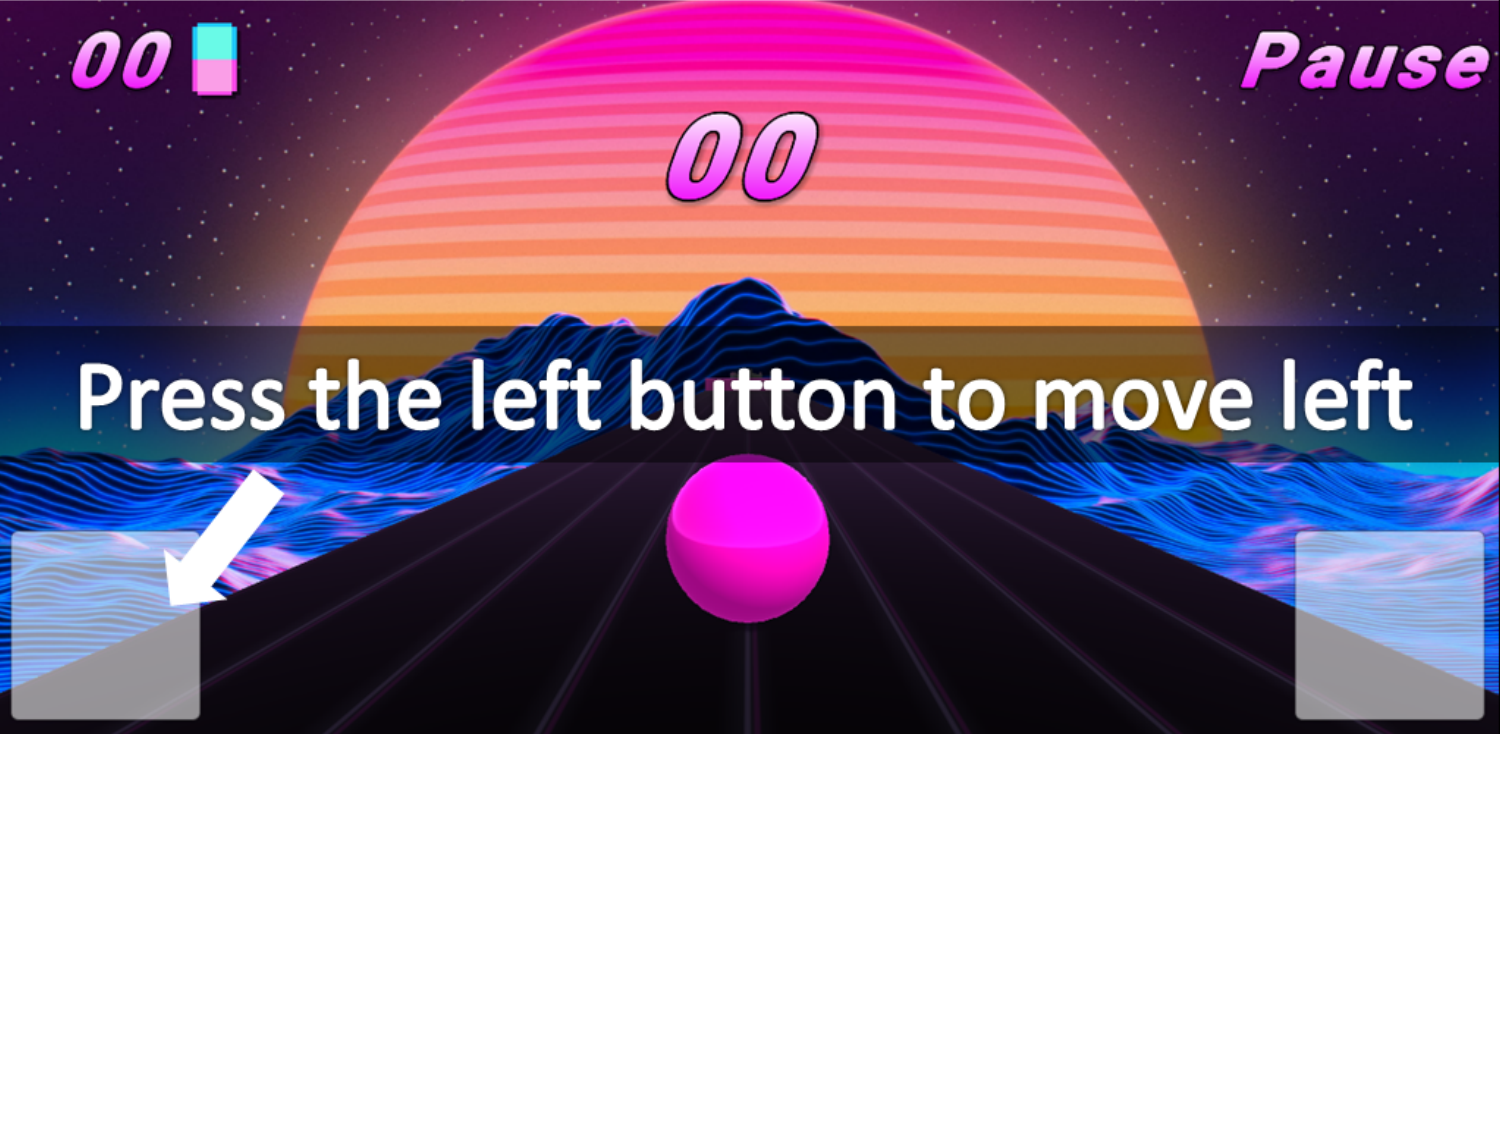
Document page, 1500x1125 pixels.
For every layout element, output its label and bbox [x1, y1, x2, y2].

picture [0, 0, 1500, 734]
